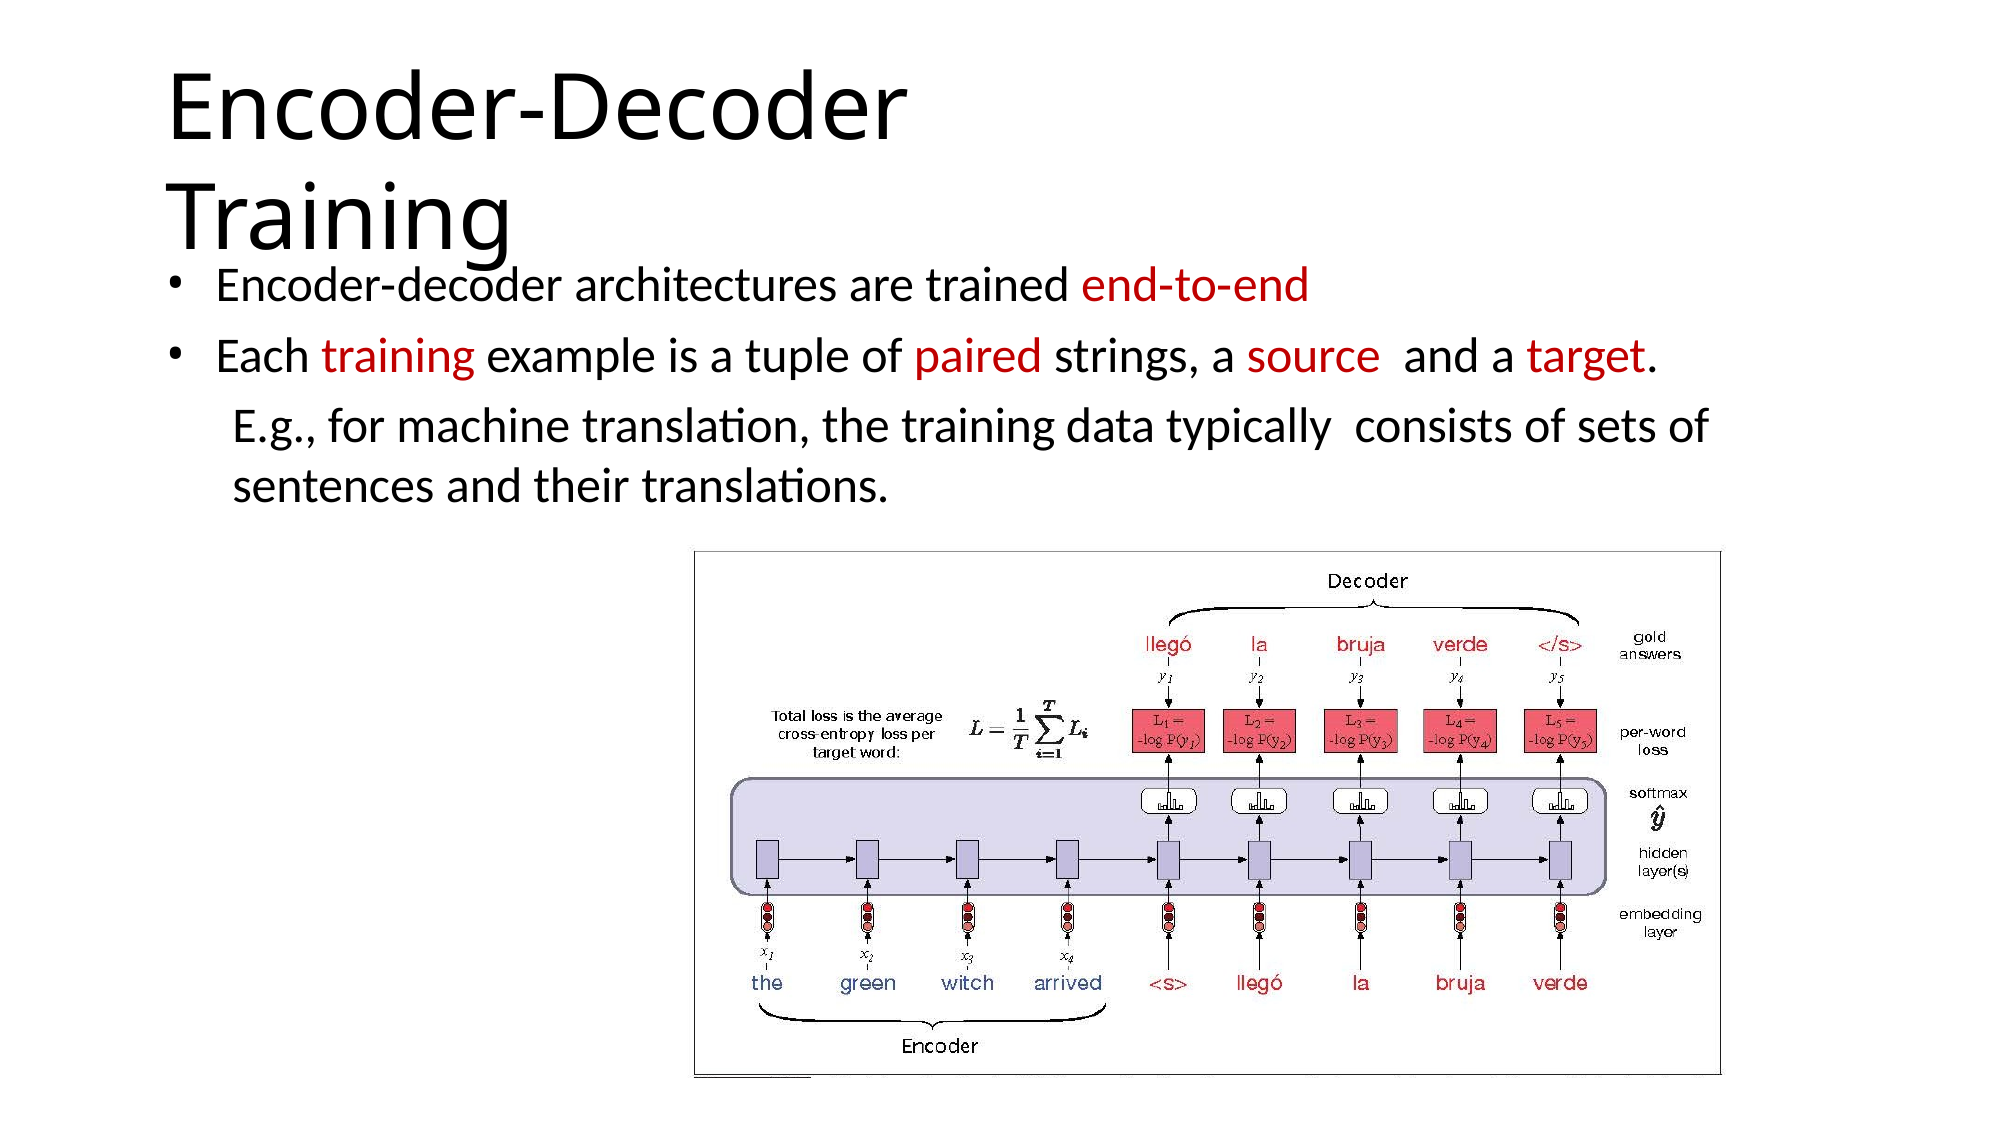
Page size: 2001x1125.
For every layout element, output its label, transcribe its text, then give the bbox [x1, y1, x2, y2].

title Encoder‐Decoder Training [163, 46, 1180, 153]
picture [687, 544, 1726, 1079]
text_box Encoder‐decoder architectures are trained end‐to‐end Each training example is a tuple of paired strings, a source and a target. E.g., for machine translation, the training data typically consists of sets of sentences and their translations. [163, 153, 1879, 584]
